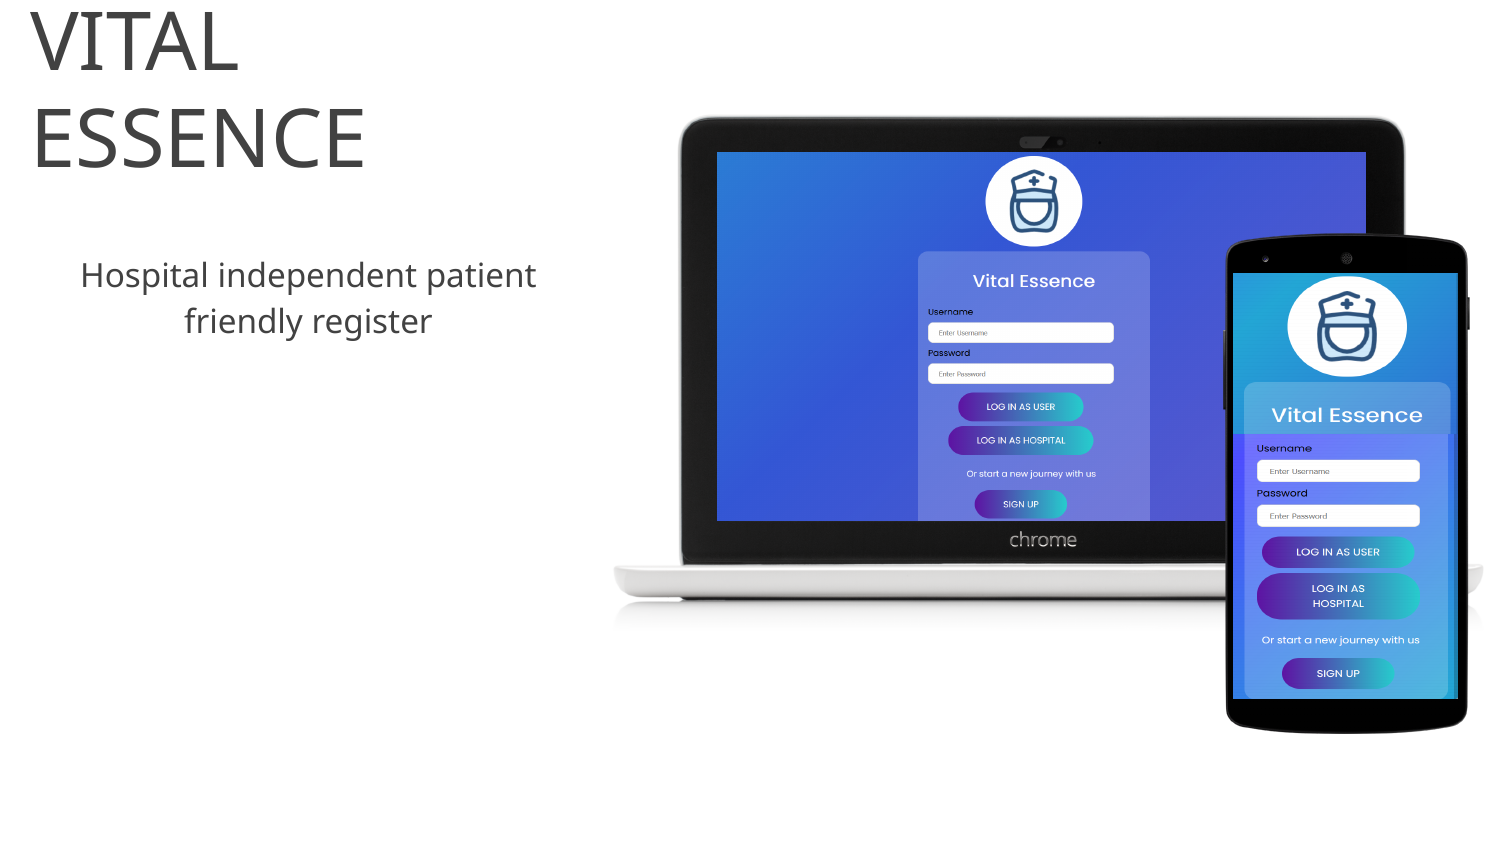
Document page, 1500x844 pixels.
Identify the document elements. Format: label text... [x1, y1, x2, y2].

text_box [1222, 232, 1470, 734]
title VITAL ESSENCE [15, 75, 603, 200]
picture [612, 114, 1484, 631]
list Hospital independent patient friendly register [2, 233, 607, 512]
